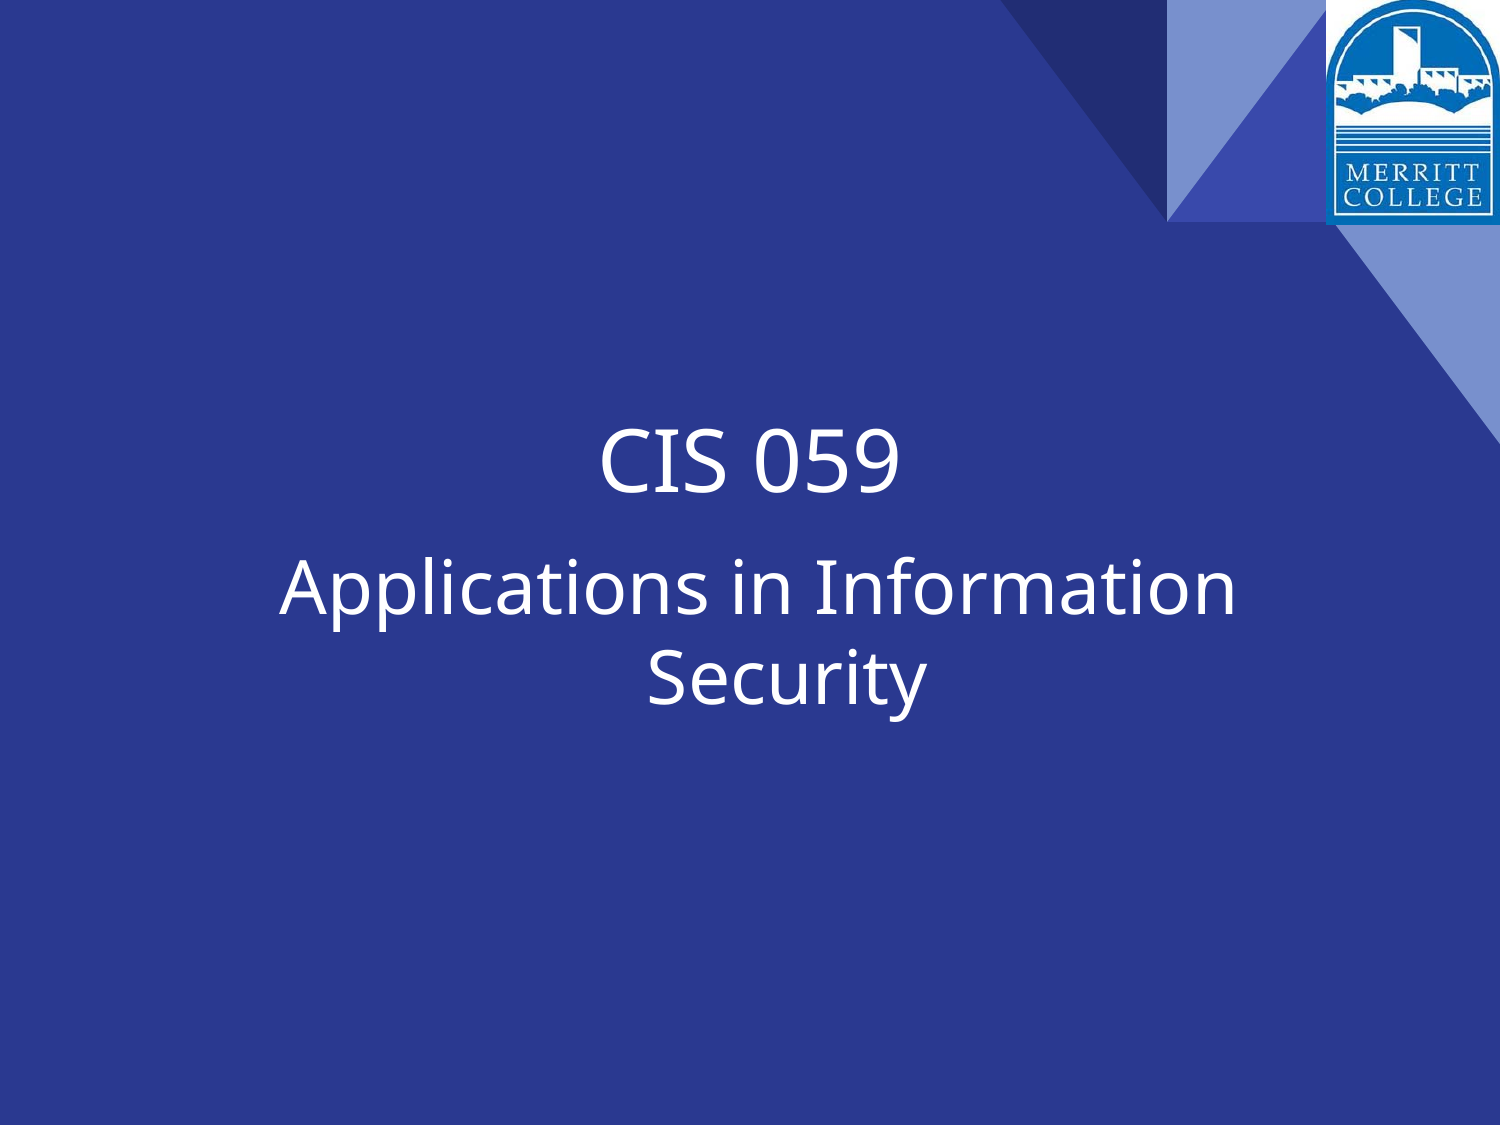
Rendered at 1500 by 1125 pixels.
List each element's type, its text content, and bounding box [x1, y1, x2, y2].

picture [1326, 0, 1500, 226]
subtitle Applications in Information Security [225, 524, 1275, 813]
title CIS 059 [112, 283, 1388, 525]
